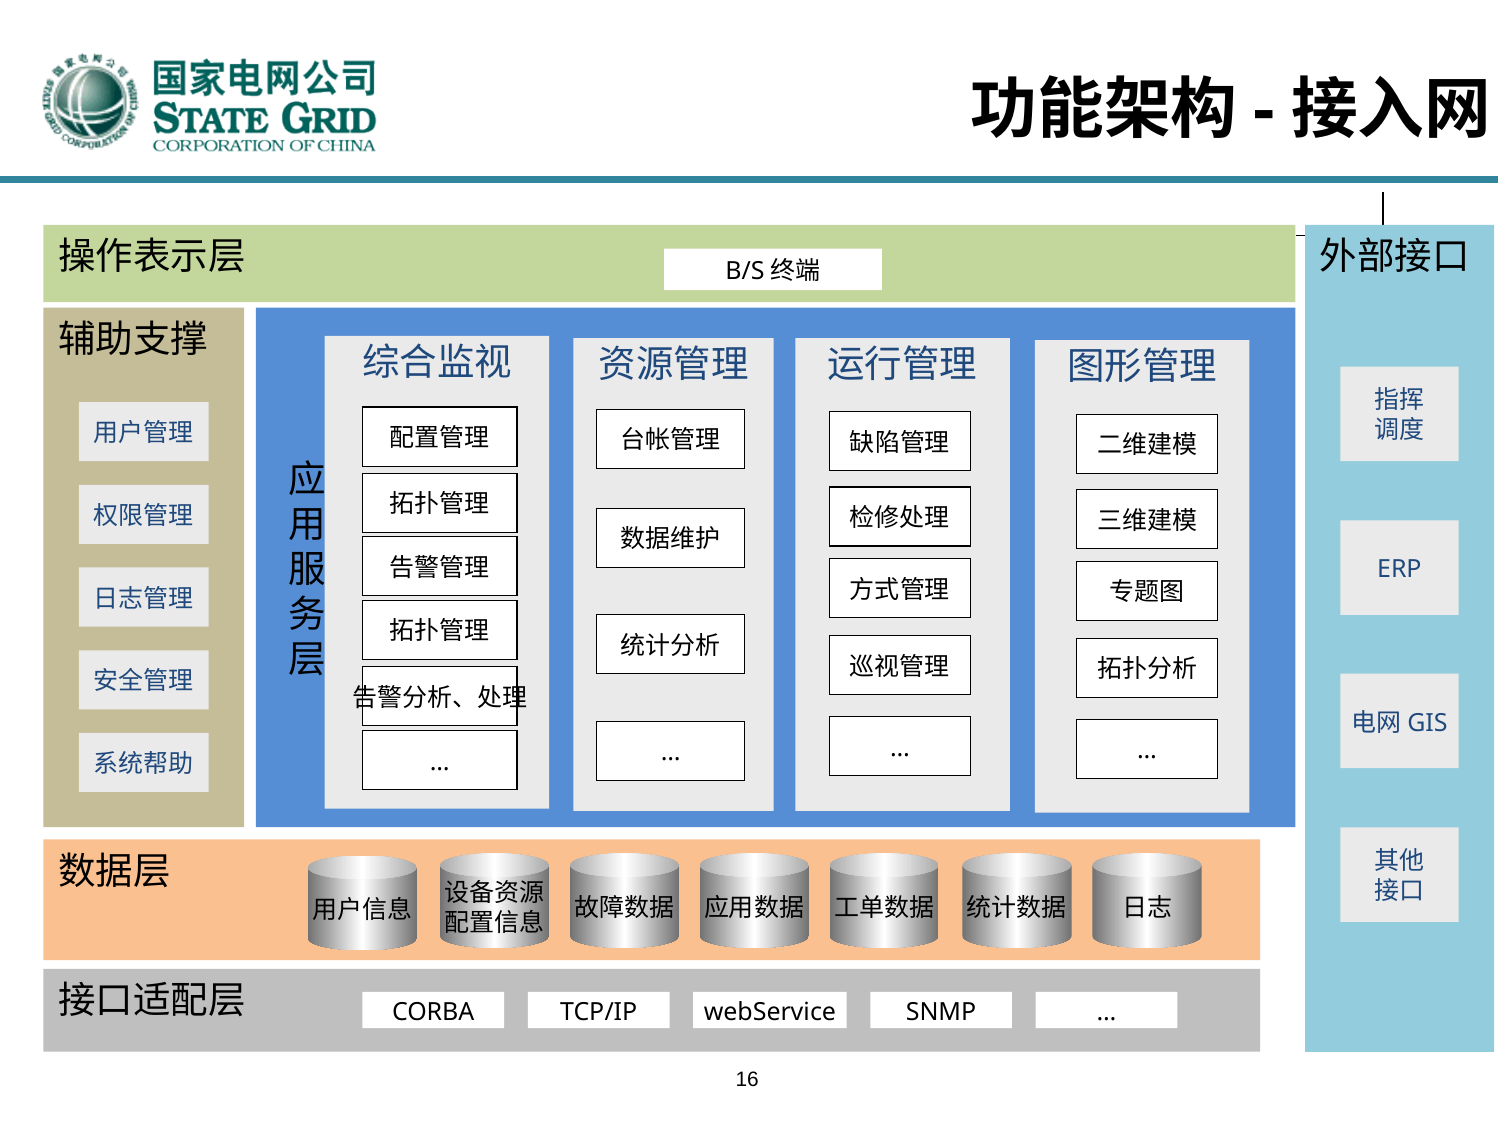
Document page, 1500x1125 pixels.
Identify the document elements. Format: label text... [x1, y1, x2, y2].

text_box 拓扑分析 [1076, 638, 1218, 698]
text_box 资源管理 [573, 338, 774, 811]
text_box 功能架构-接入网 [366, 1, 1500, 210]
text_box 安全管理 [78, 650, 209, 710]
text_box 应用数据 [699, 853, 809, 948]
text_box … [1076, 719, 1218, 779]
text_box 台帐管理 [596, 409, 745, 469]
text_box 数据层 [43, 839, 1261, 961]
text_box 电网GIS [1340, 673, 1459, 769]
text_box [699, 853, 808, 877]
text_box 专题图 [1076, 561, 1218, 621]
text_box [795, 337, 1011, 812]
text_box 操作表示层 [43, 224, 1296, 303]
text_box 三维建模 [1076, 489, 1218, 549]
text_box 设备资源 配置信息 [440, 853, 550, 948]
text_box 二维建模 [1076, 414, 1218, 474]
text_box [1093, 853, 1201, 877]
text_box [441, 853, 550, 877]
text_box SNMP [870, 991, 1012, 1029]
text_box 外部接口 [1305, 224, 1495, 1052]
slide_number 16 [607, 1053, 887, 1099]
text_box webService [693, 991, 847, 1029]
text_box … [1035, 991, 1178, 1029]
text_box 统计数据 [962, 853, 1072, 948]
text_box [324, 335, 550, 809]
text_box 图形管理 [1034, 340, 1250, 813]
picture [144, 50, 366, 158]
text_box 日志管理 [78, 567, 209, 627]
text_box [307, 855, 416, 879]
picture [42, 53, 139, 150]
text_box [571, 853, 680, 877]
text_box ERP [1340, 520, 1459, 615]
text_box 系统帮助 [78, 732, 209, 792]
text_box 权限管理 [78, 484, 209, 544]
text_box … [596, 721, 745, 781]
text_box 接口适配层 [43, 968, 1261, 1052]
text_box 用户管理 [78, 402, 209, 462]
text_box TCP/IP [527, 991, 670, 1029]
text_box 日志 [1092, 853, 1202, 948]
text_box CORBA [362, 991, 505, 1029]
text_box 指挥 调度 [1340, 366, 1459, 462]
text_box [963, 853, 1071, 877]
text_box 故障数据 [570, 853, 680, 948]
text_box 统计分析 [596, 614, 745, 674]
text_box 其他 接口 [1340, 827, 1459, 922]
text_box 应 用 服 务 层 [255, 307, 1296, 828]
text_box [829, 853, 938, 877]
text_box 工单数据 [829, 853, 939, 948]
text_box 辅助支撑 [43, 307, 245, 828]
text_box 数据维护 [596, 508, 745, 568]
text_box B/S终端 [664, 248, 882, 291]
text_box 用户信息 [307, 855, 417, 951]
